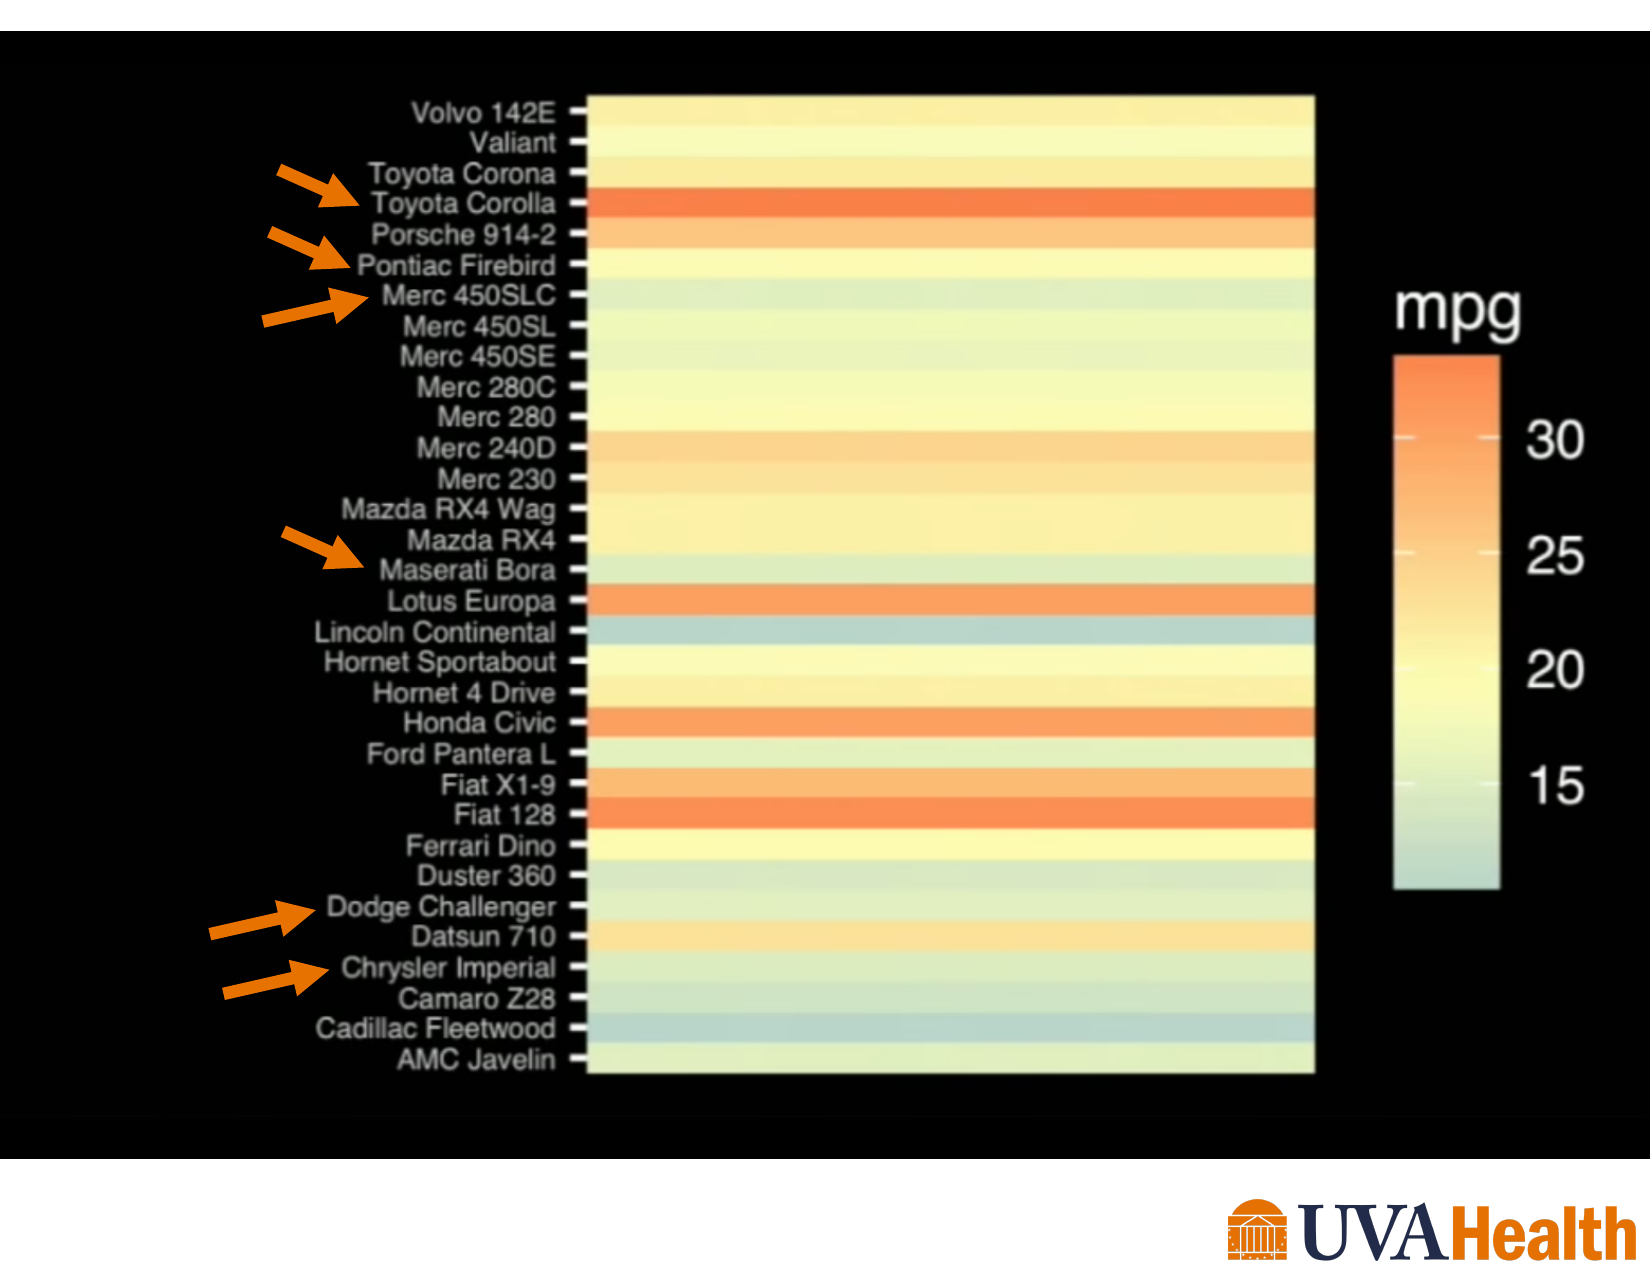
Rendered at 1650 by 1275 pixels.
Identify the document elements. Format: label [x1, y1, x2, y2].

text_box [223, 969, 330, 994]
picture [0, 31, 1650, 1159]
text_box [209, 910, 316, 935]
text_box [262, 297, 369, 322]
text_box [283, 531, 365, 568]
text_box [269, 231, 351, 268]
picture [1228, 1199, 1636, 1261]
text_box [278, 169, 360, 206]
